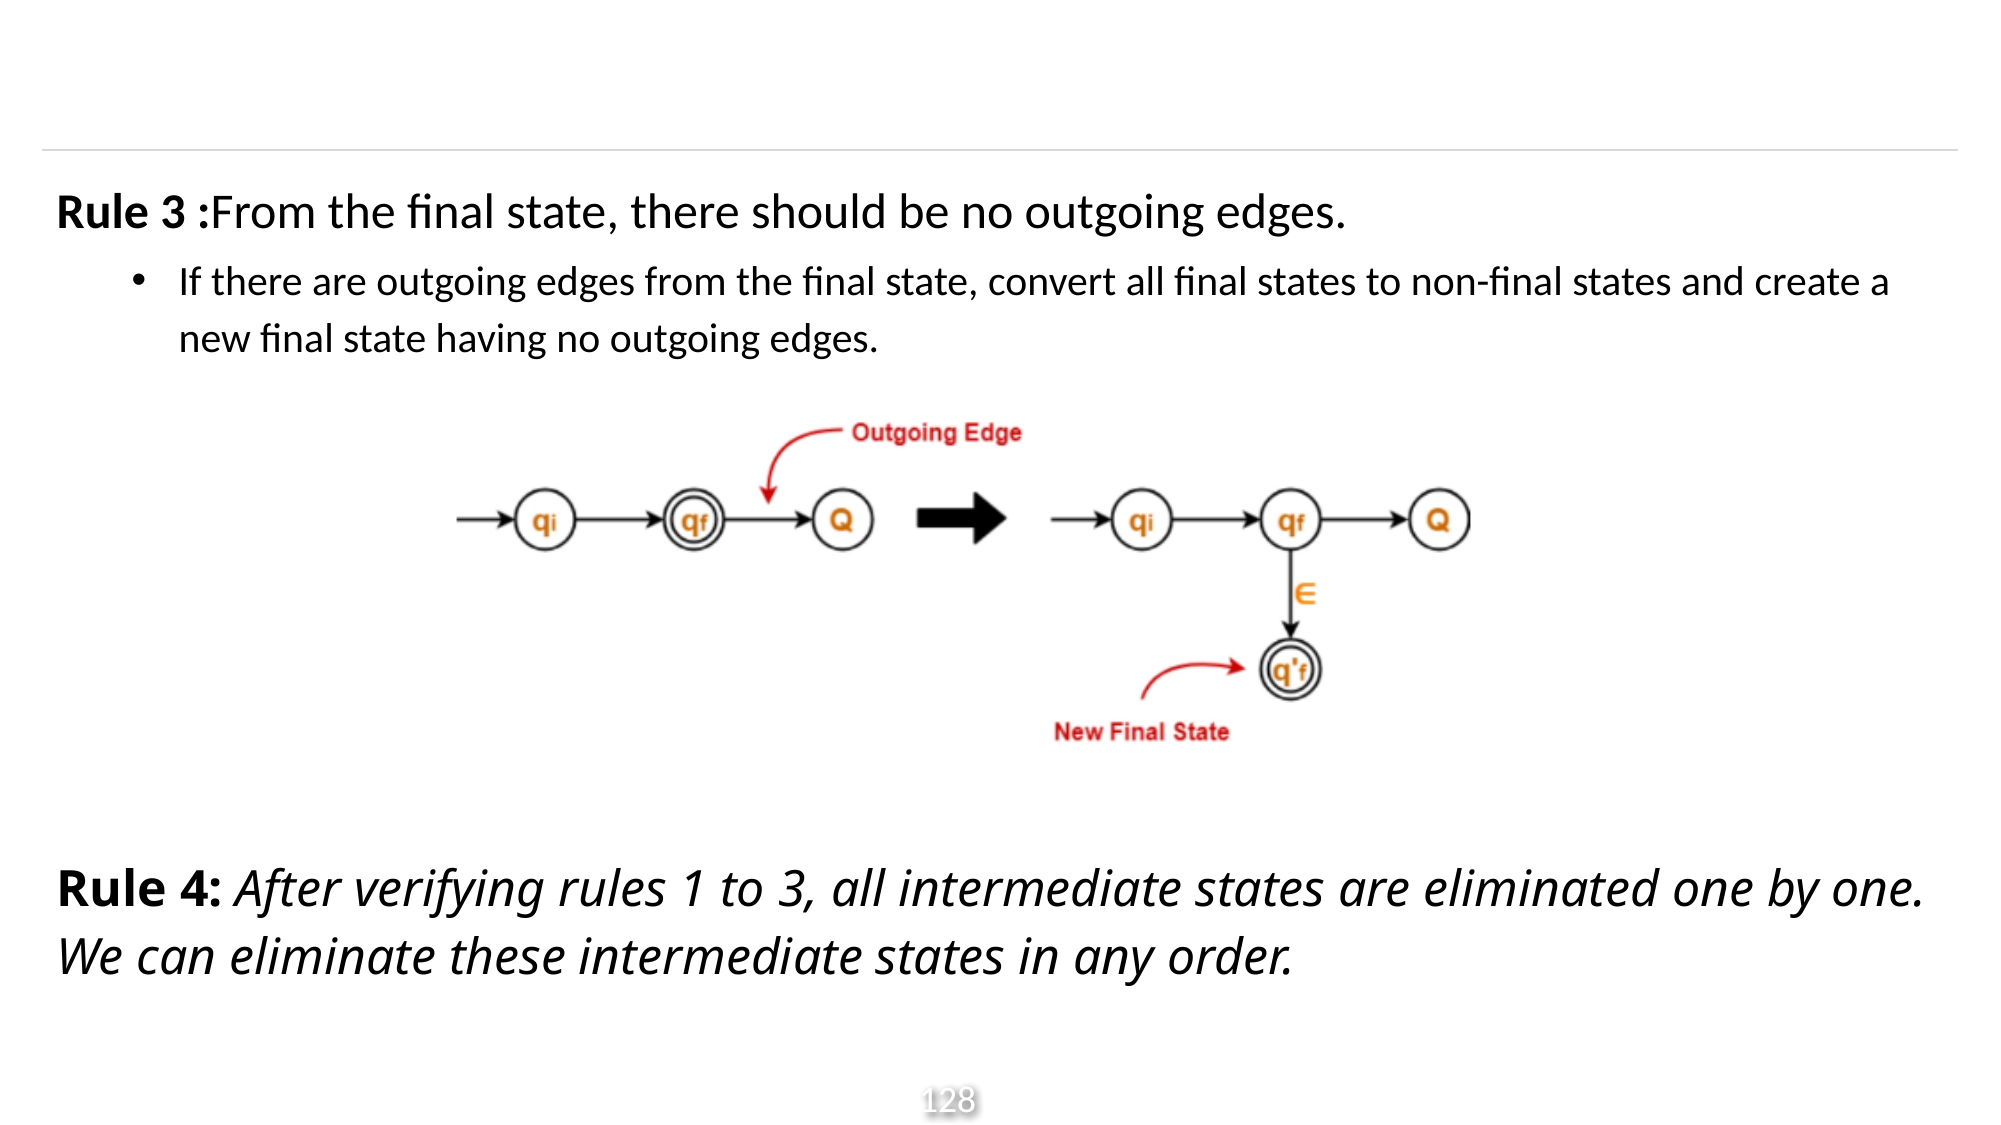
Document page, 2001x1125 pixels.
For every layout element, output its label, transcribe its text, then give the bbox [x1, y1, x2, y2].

list Rule 3 :From the final state, there should be no outgoing edges. If there are outgoing edges from the final state, convert all final states to non-final states and create a new final state having no outgoing edges. Rule 4: After verifying rules 1 to 3, all intermediate states are eliminated one by one. We can eliminate these intermediate states in any order. [41, 162, 1959, 1038]
picture [449, 412, 1476, 749]
